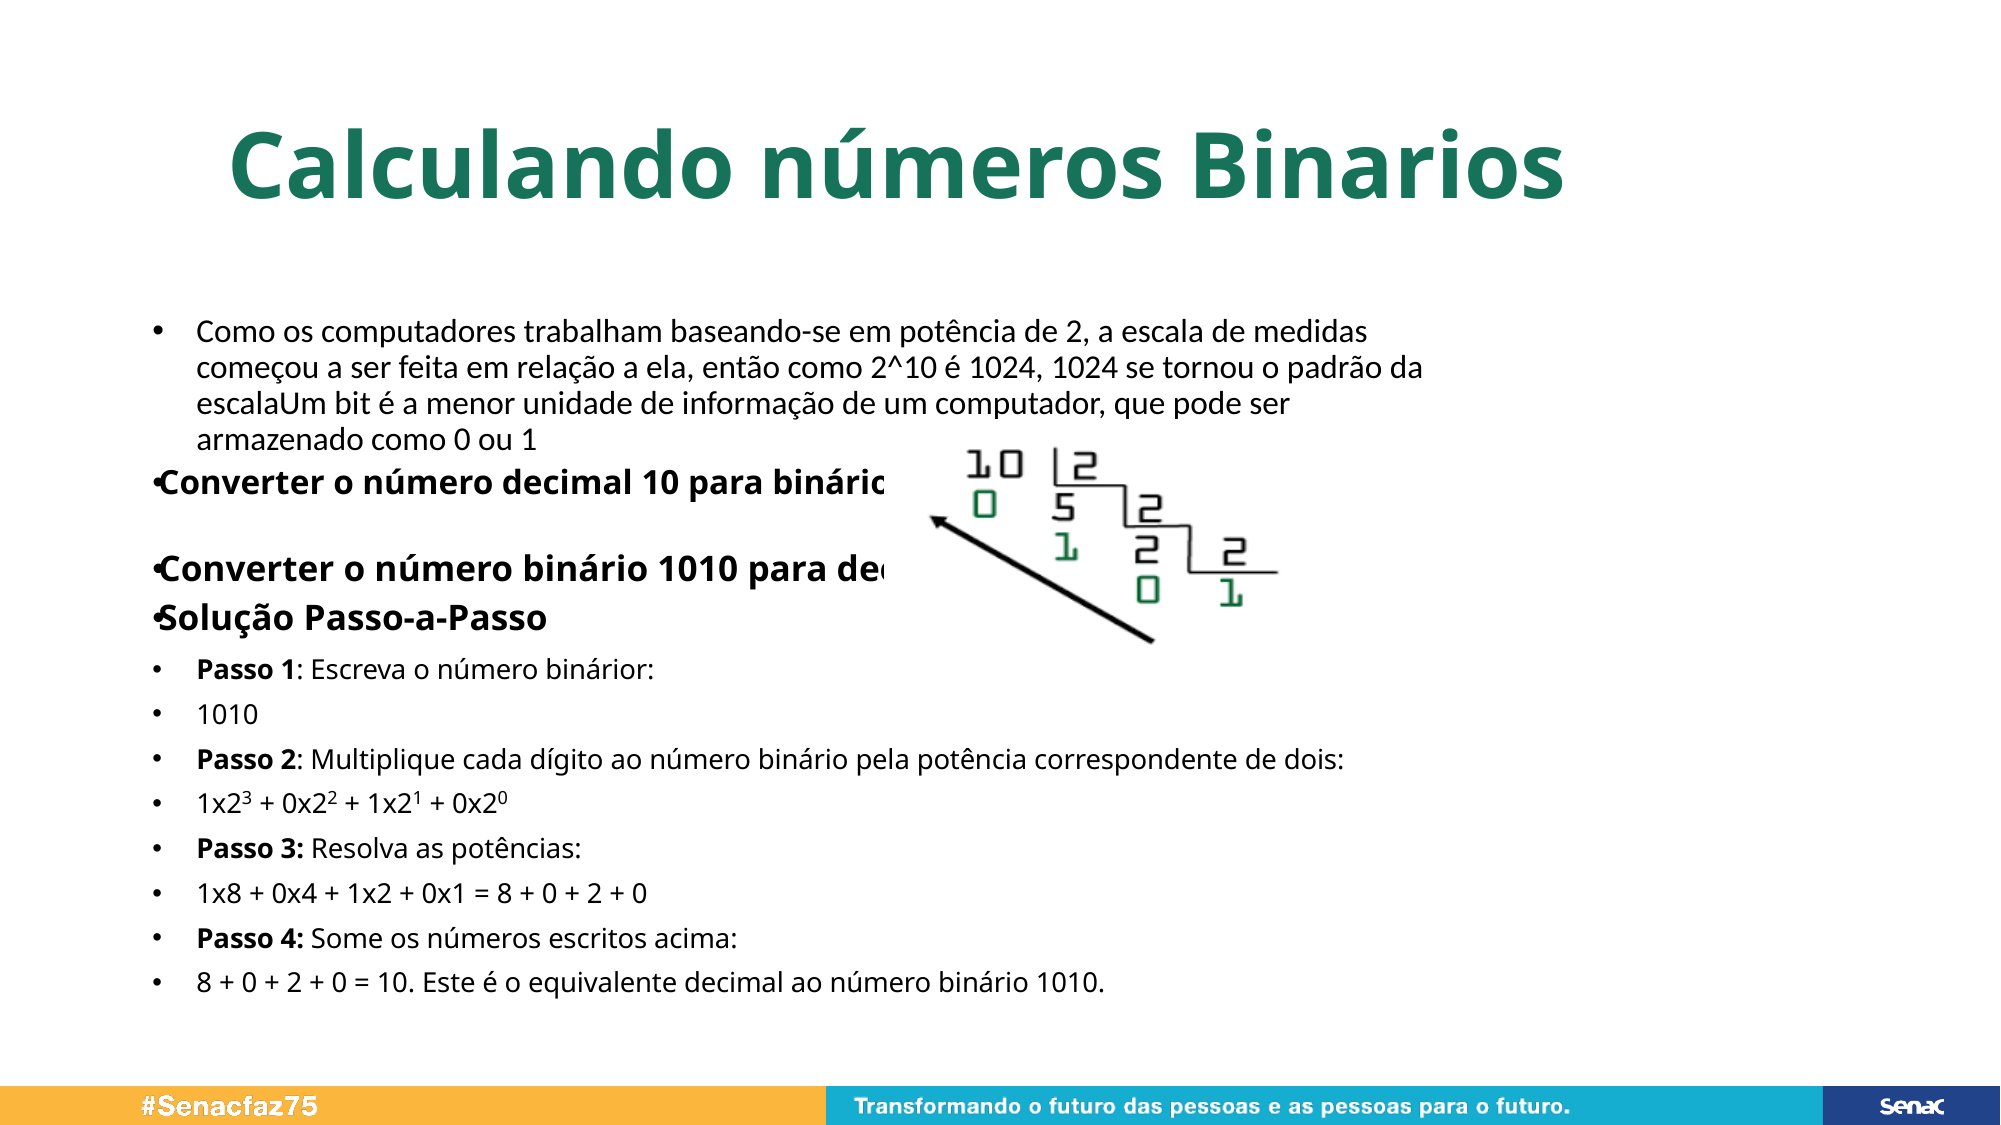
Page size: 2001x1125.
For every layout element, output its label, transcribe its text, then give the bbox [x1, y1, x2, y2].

picture [884, 419, 1356, 706]
picture [0, 1078, 2000, 1125]
list Como os computadores trabalham baseando-se em potência de 2, a escala de medidas começou a ser feita em relação a ela, então como 2^10 é 1024, 1024 se tornou o padrão da escalaUm bit é a menor unidade de informação de um computador, que pode ser armazenado como 0 ou 1 Converter o número decimal 10 para binário: Converter o número binário 1010 para decimal: Solução Passo-a-Passo Passo 1: Escreva o número binárior: 1010 Passo 2: Multiplique cada dígito ao número binário pela potência correspondente de dois: 1x23 + 0x22 + 1x21 + 0x20 Passo 3: Resolva as potências: 1x8 + 0x4 + 1x2 + 0x1 = 8 + 0 + 2 + 0 Passo 4: Some os números escritos acima: 8 + 0 + 2 + 0 = 10. Este é o equivalente decimal ao número binário 1010. [137, 299, 1477, 1014]
title Calculando números Binarios [212, 59, 1830, 278]
